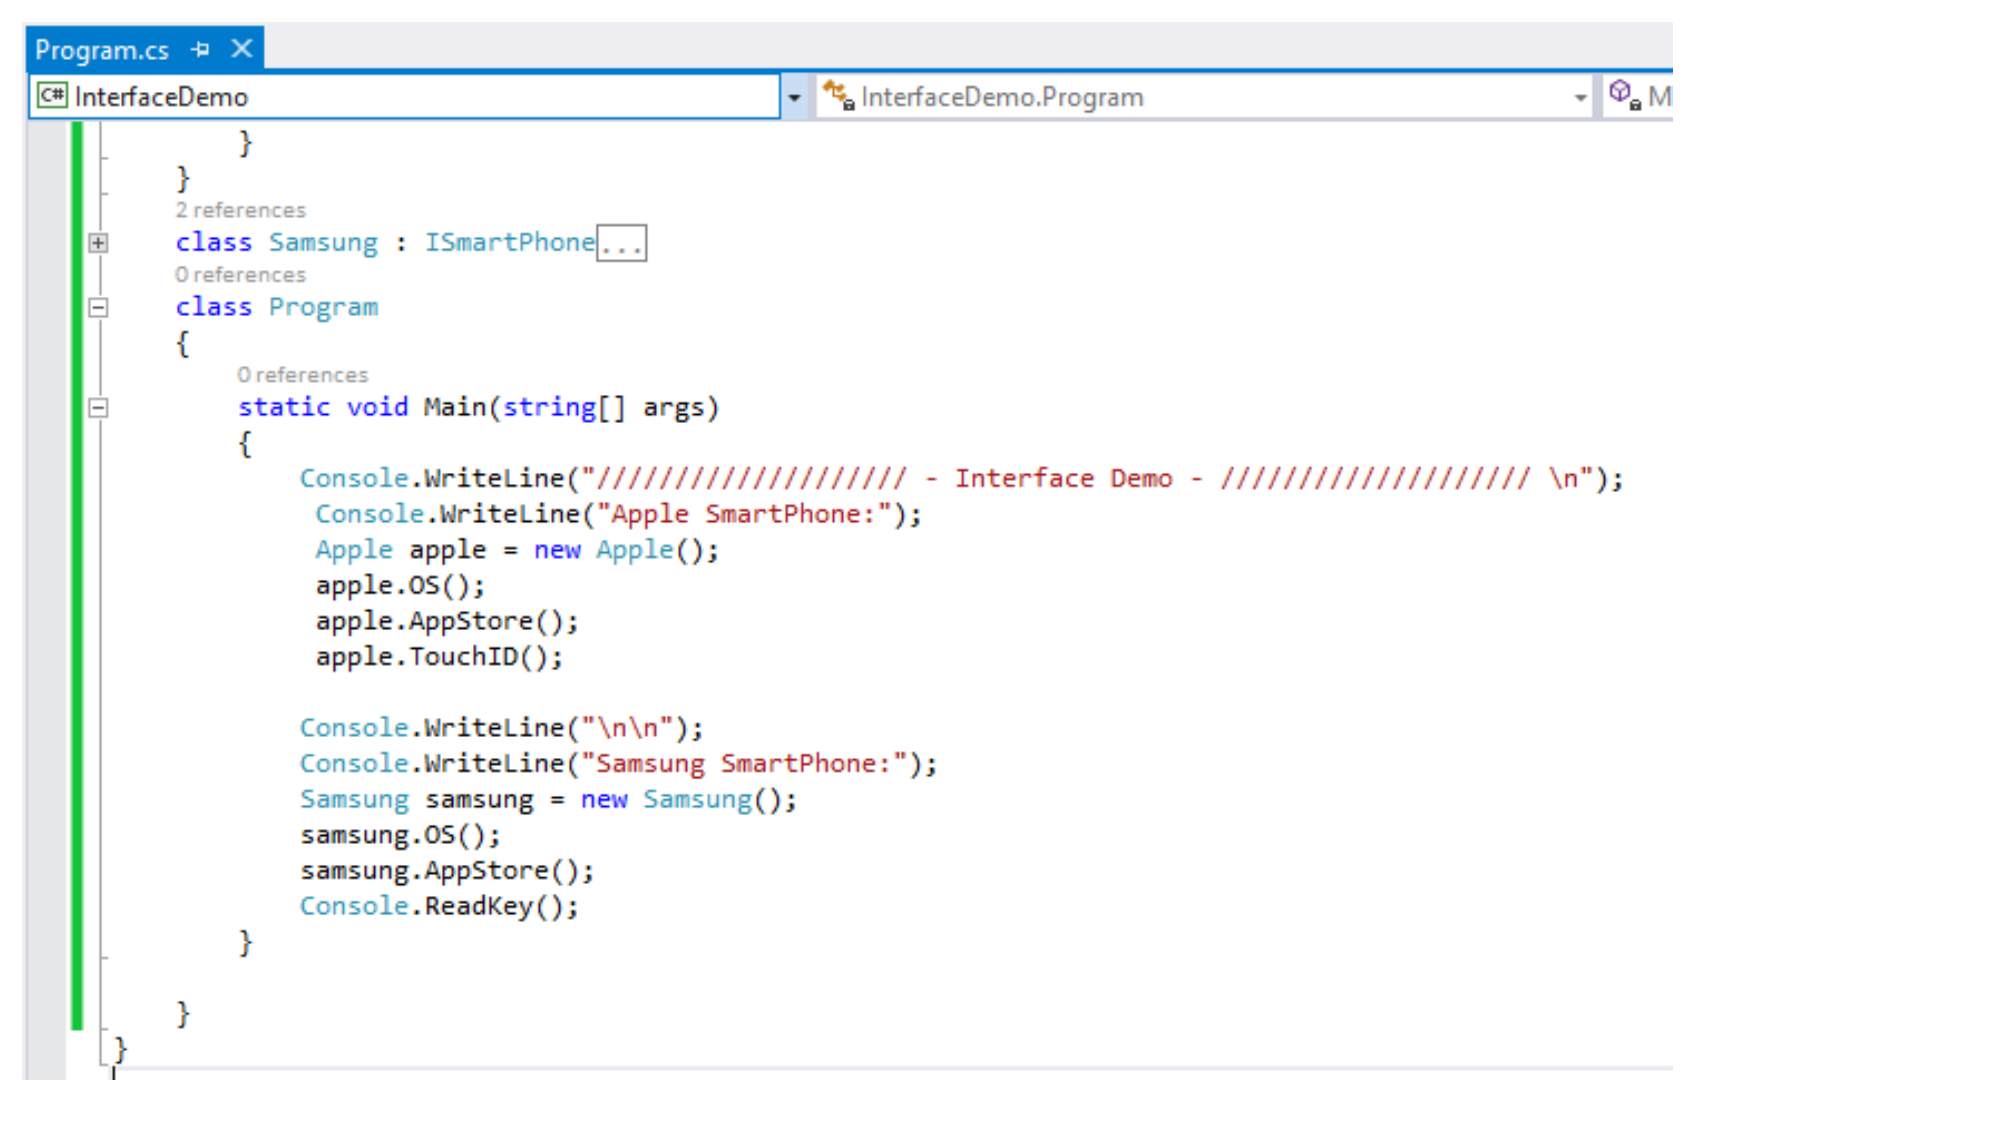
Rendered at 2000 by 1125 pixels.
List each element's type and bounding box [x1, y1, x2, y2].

picture [21, 21, 1673, 1081]
